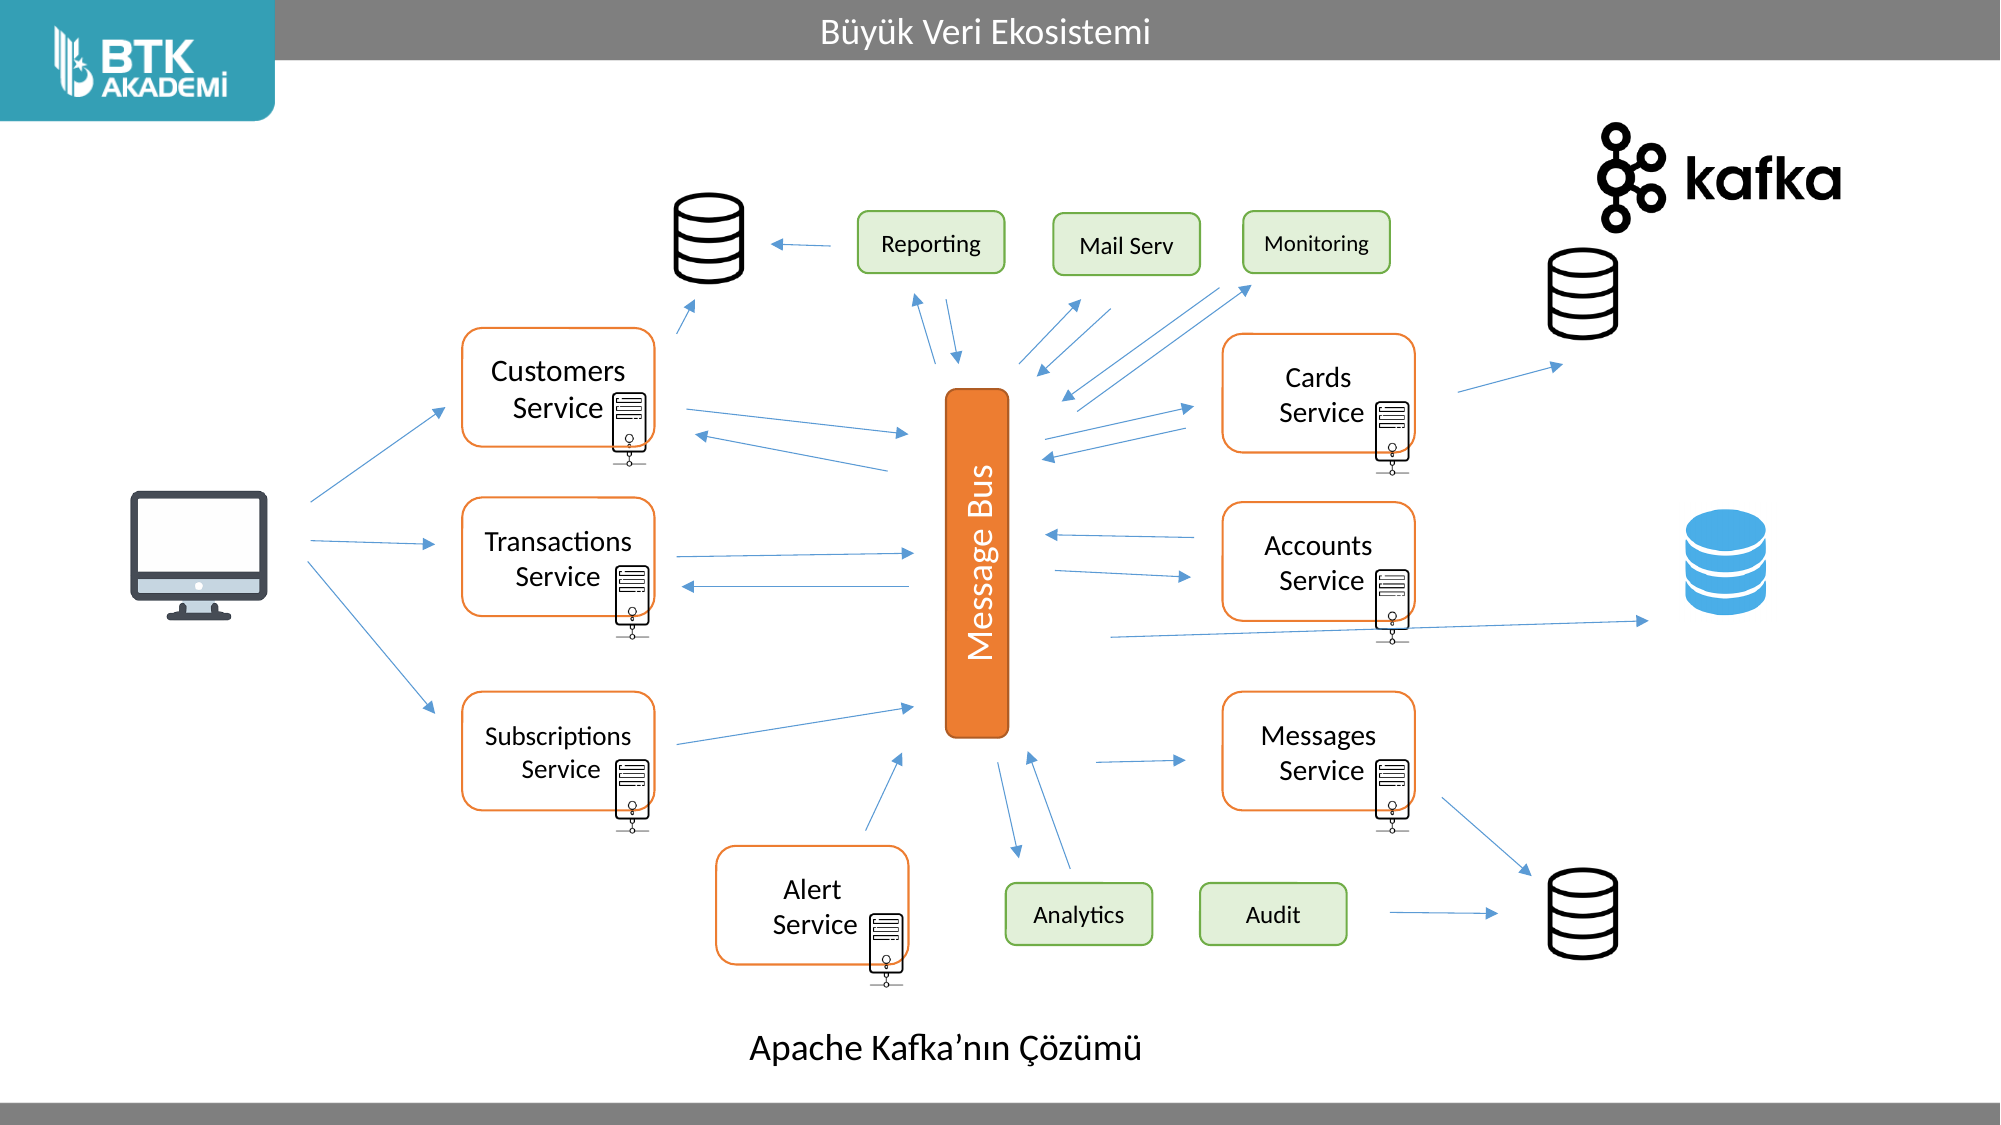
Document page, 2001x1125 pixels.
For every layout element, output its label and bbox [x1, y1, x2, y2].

text_box [1045, 534, 1195, 538]
text_box [1027, 750, 1071, 869]
picture [0, 0, 2000, 1125]
text_box [676, 553, 915, 557]
text_box [310, 406, 446, 503]
text_box [307, 561, 436, 714]
text_box [310, 540, 436, 545]
text_box [1441, 797, 1532, 877]
text_box [1045, 406, 1195, 440]
text_box [946, 299, 959, 365]
text_box [1110, 620, 1649, 638]
text_box [1018, 299, 1061, 365]
text_box [676, 706, 915, 745]
text_box [1077, 284, 1252, 412]
text_box [865, 752, 903, 831]
text_box [1041, 428, 1186, 460]
text_box [694, 435, 888, 472]
text_box [676, 299, 695, 334]
text_box [1054, 570, 1192, 578]
text_box [686, 409, 909, 435]
text_box [1457, 364, 1564, 393]
text_box [1036, 308, 1061, 377]
text_box [997, 762, 1019, 859]
text_box [914, 293, 936, 365]
text_box [1061, 287, 1220, 402]
